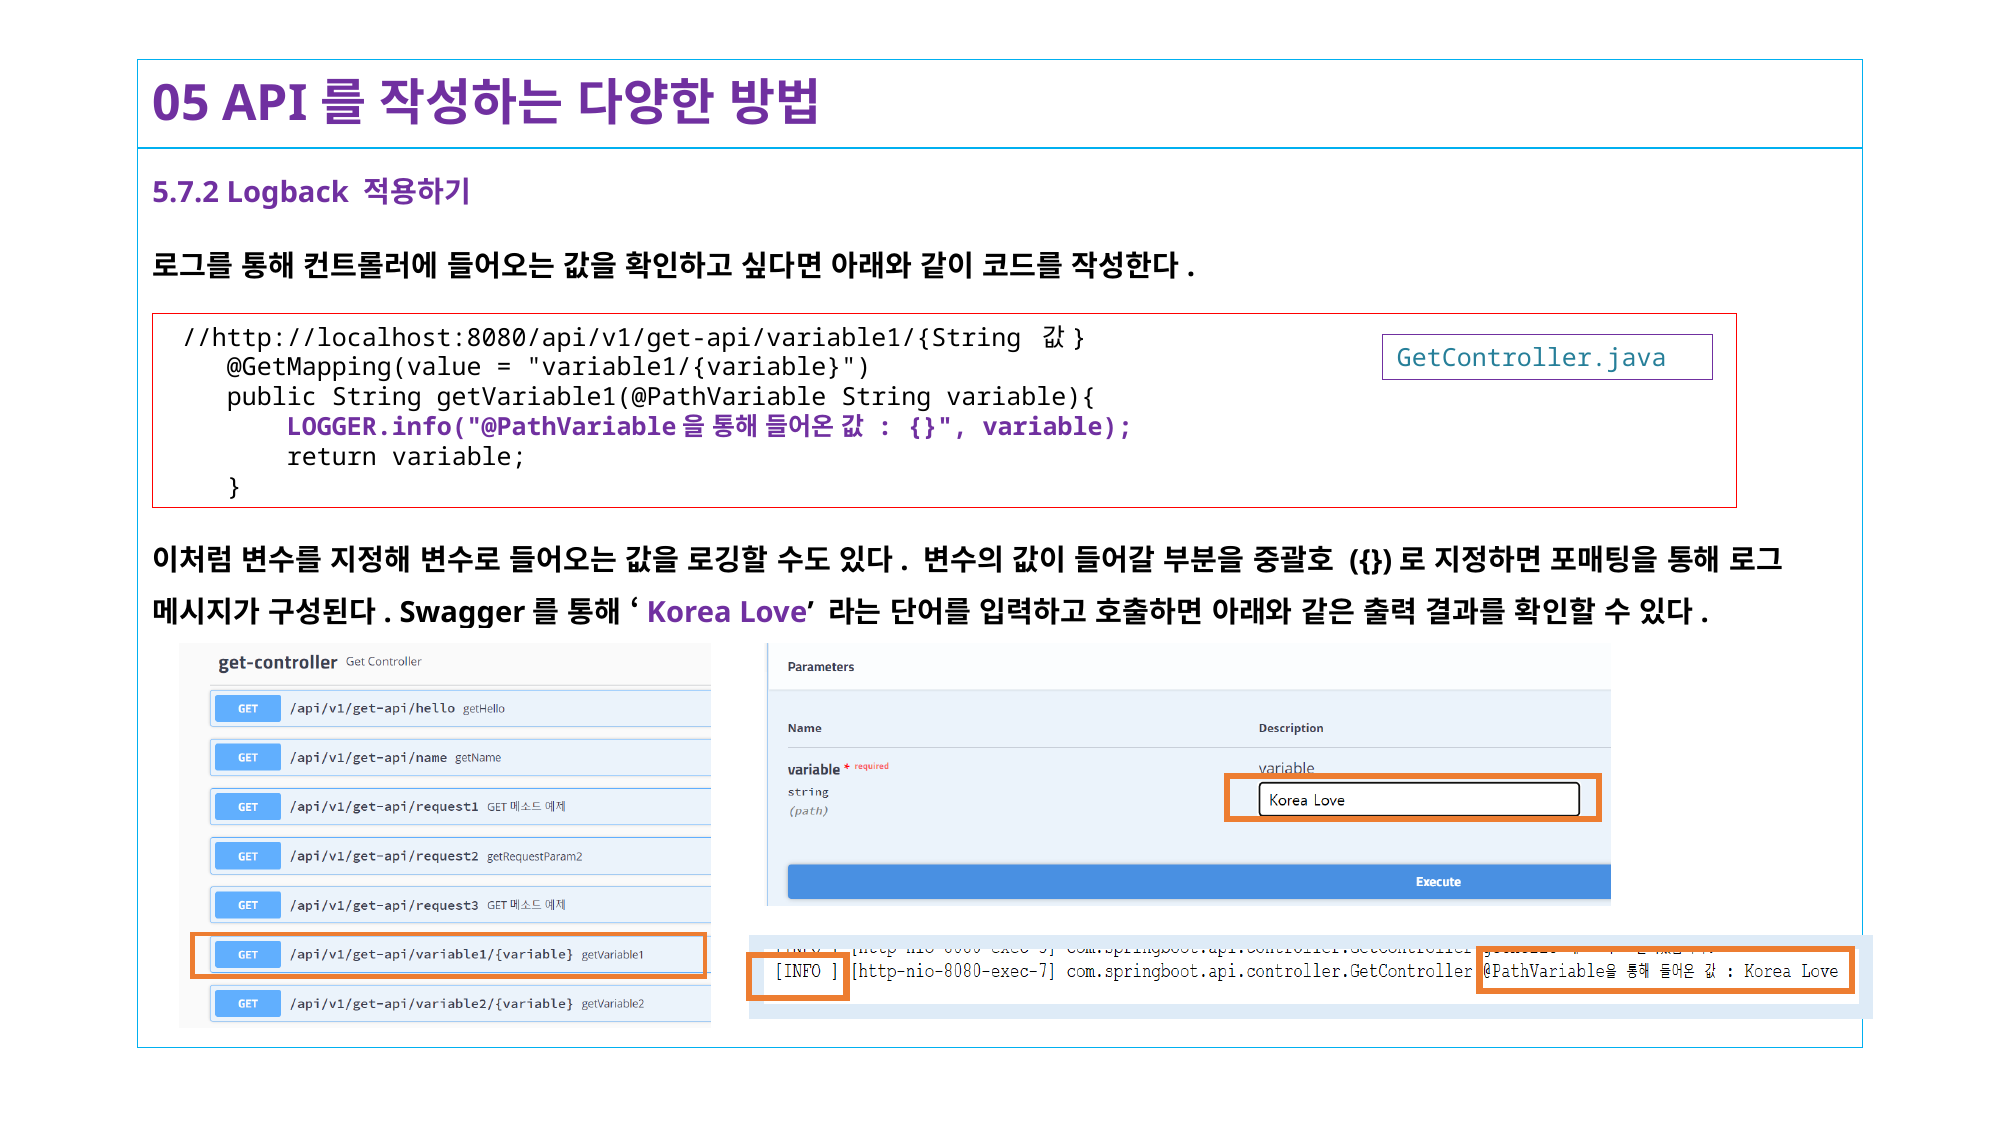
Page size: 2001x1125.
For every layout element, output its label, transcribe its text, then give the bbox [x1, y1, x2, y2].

title 05 API를 작성하는 다양한 방법 [137, 59, 1863, 148]
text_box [152, 313, 1737, 511]
text_box [748, 954, 763, 999]
picture [763, 642, 1611, 907]
picture [763, 949, 1859, 1005]
list 5.7.2 Logback 적용하기 로그를 통해 컨트롤러에 들어오는 값을 확인하고 싶다면 아래와 같이 코드를 작성한다. 이처럼 변수를 지정해 변수로 들어오는 값을 로깅할 수도 있다. 변수의 값이 들어갈 부분을 중괄호 ({})로 지정하면 포매팅을 통해 로그 메시지가 구성된다. Swagger를 통해 ‘Korea Love’ 라는 단어를 입력하고 호출하면 아래와 같은 출력 결과를 확인할 수 있다. [137, 148, 1863, 1048]
picture [179, 642, 711, 1029]
